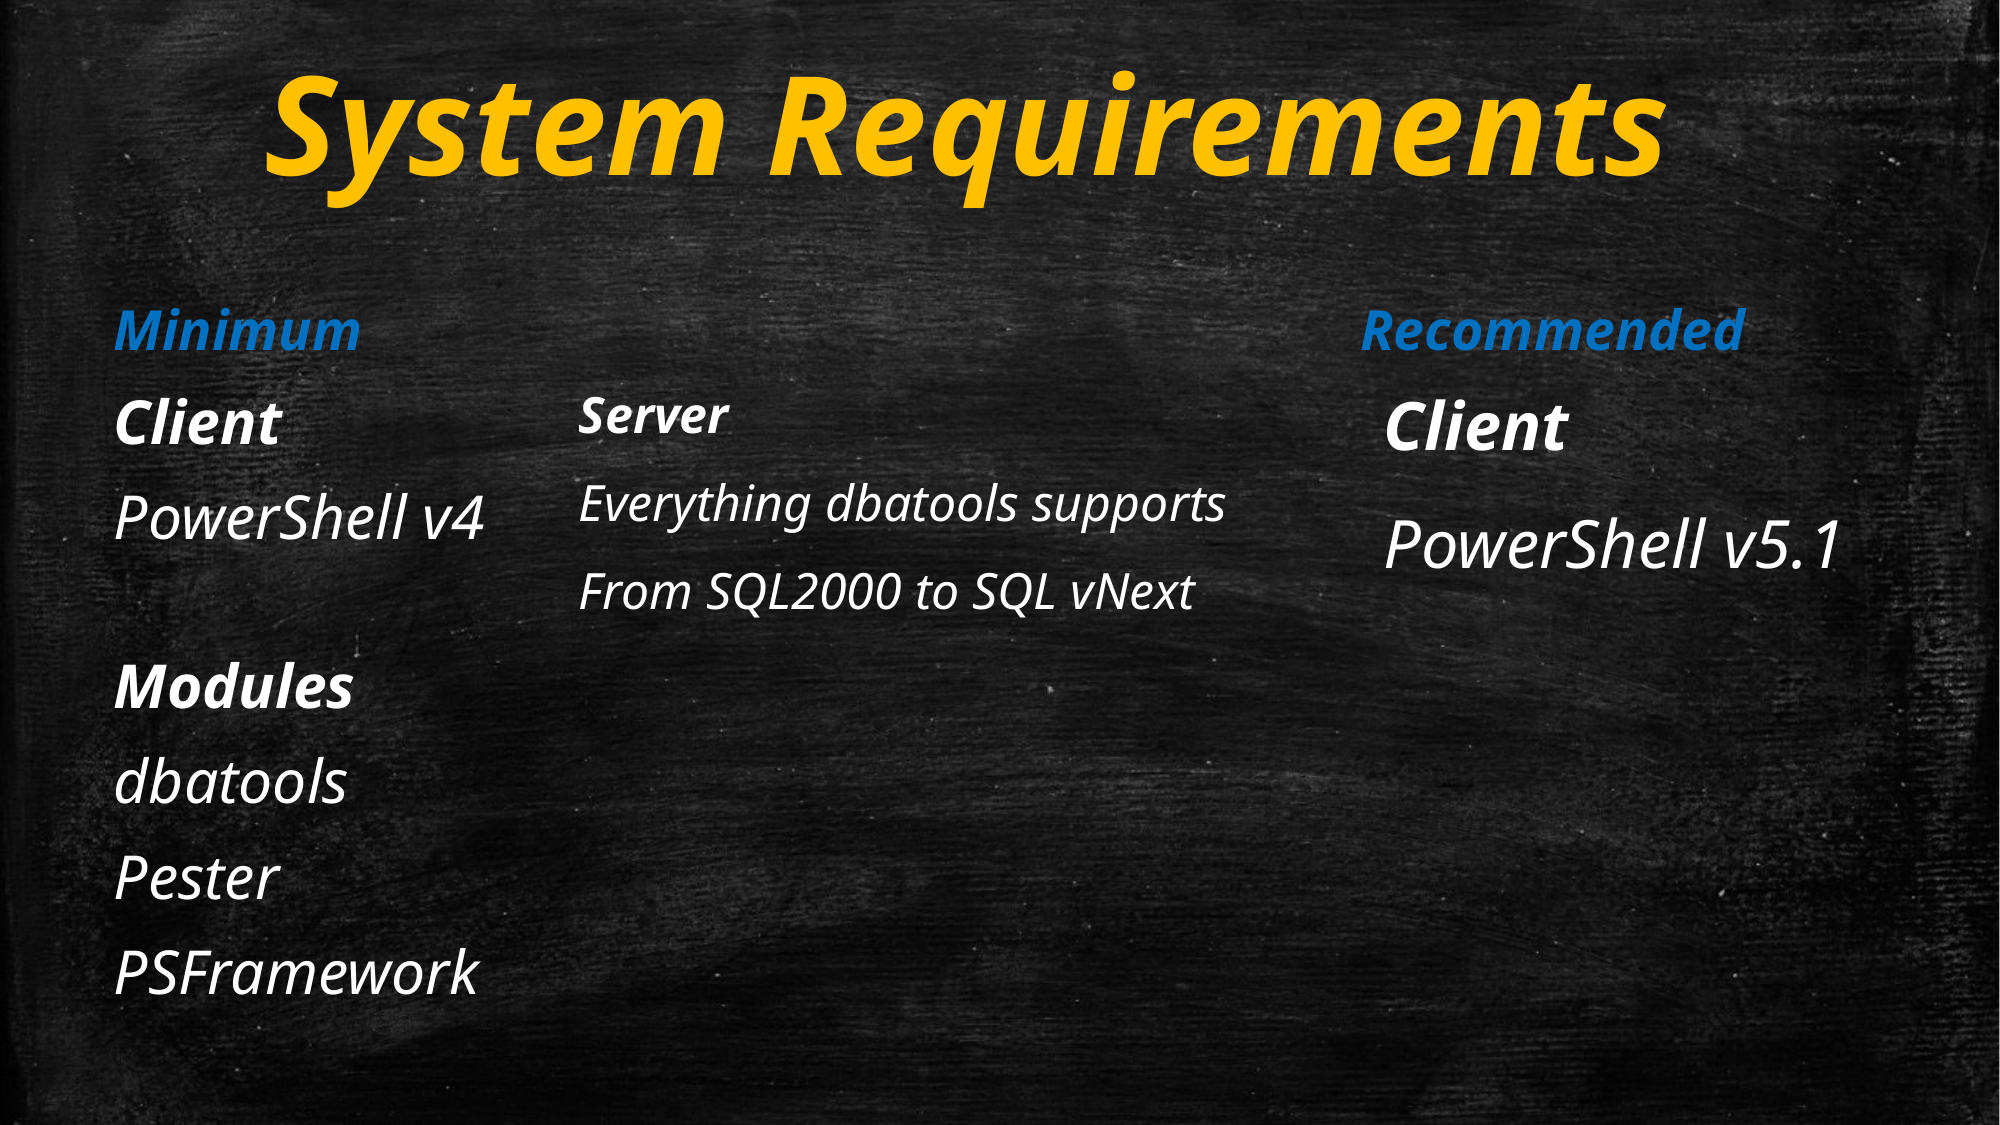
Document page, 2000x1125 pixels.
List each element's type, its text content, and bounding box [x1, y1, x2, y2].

list Client PowerShell v5.1 [1369, 376, 1900, 634]
list Minimum [98, 284, 904, 370]
list Recommended [1345, 284, 1900, 370]
list Client PowerShell v4 Modules dbatools Pester PSFramework [98, 376, 1059, 1019]
title System Requirements [249, 45, 1750, 213]
text_box Server Everything dbatools supports From SQL2000 to SQL vNext [564, 376, 1369, 634]
